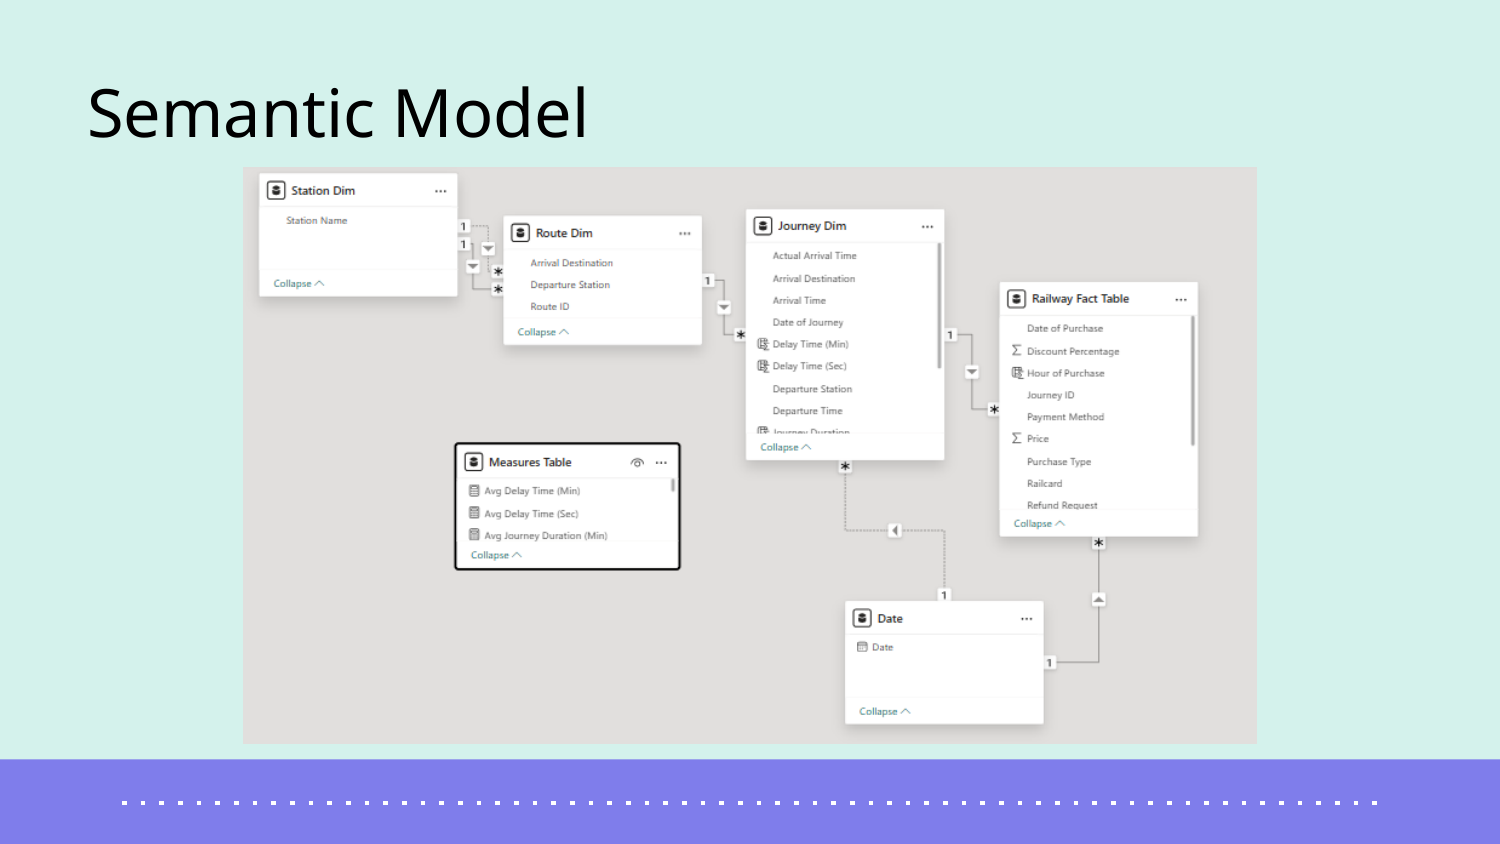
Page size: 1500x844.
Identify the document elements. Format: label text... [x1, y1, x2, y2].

picture [243, 167, 1257, 744]
text_box Semantic Model [72, 56, 689, 159]
